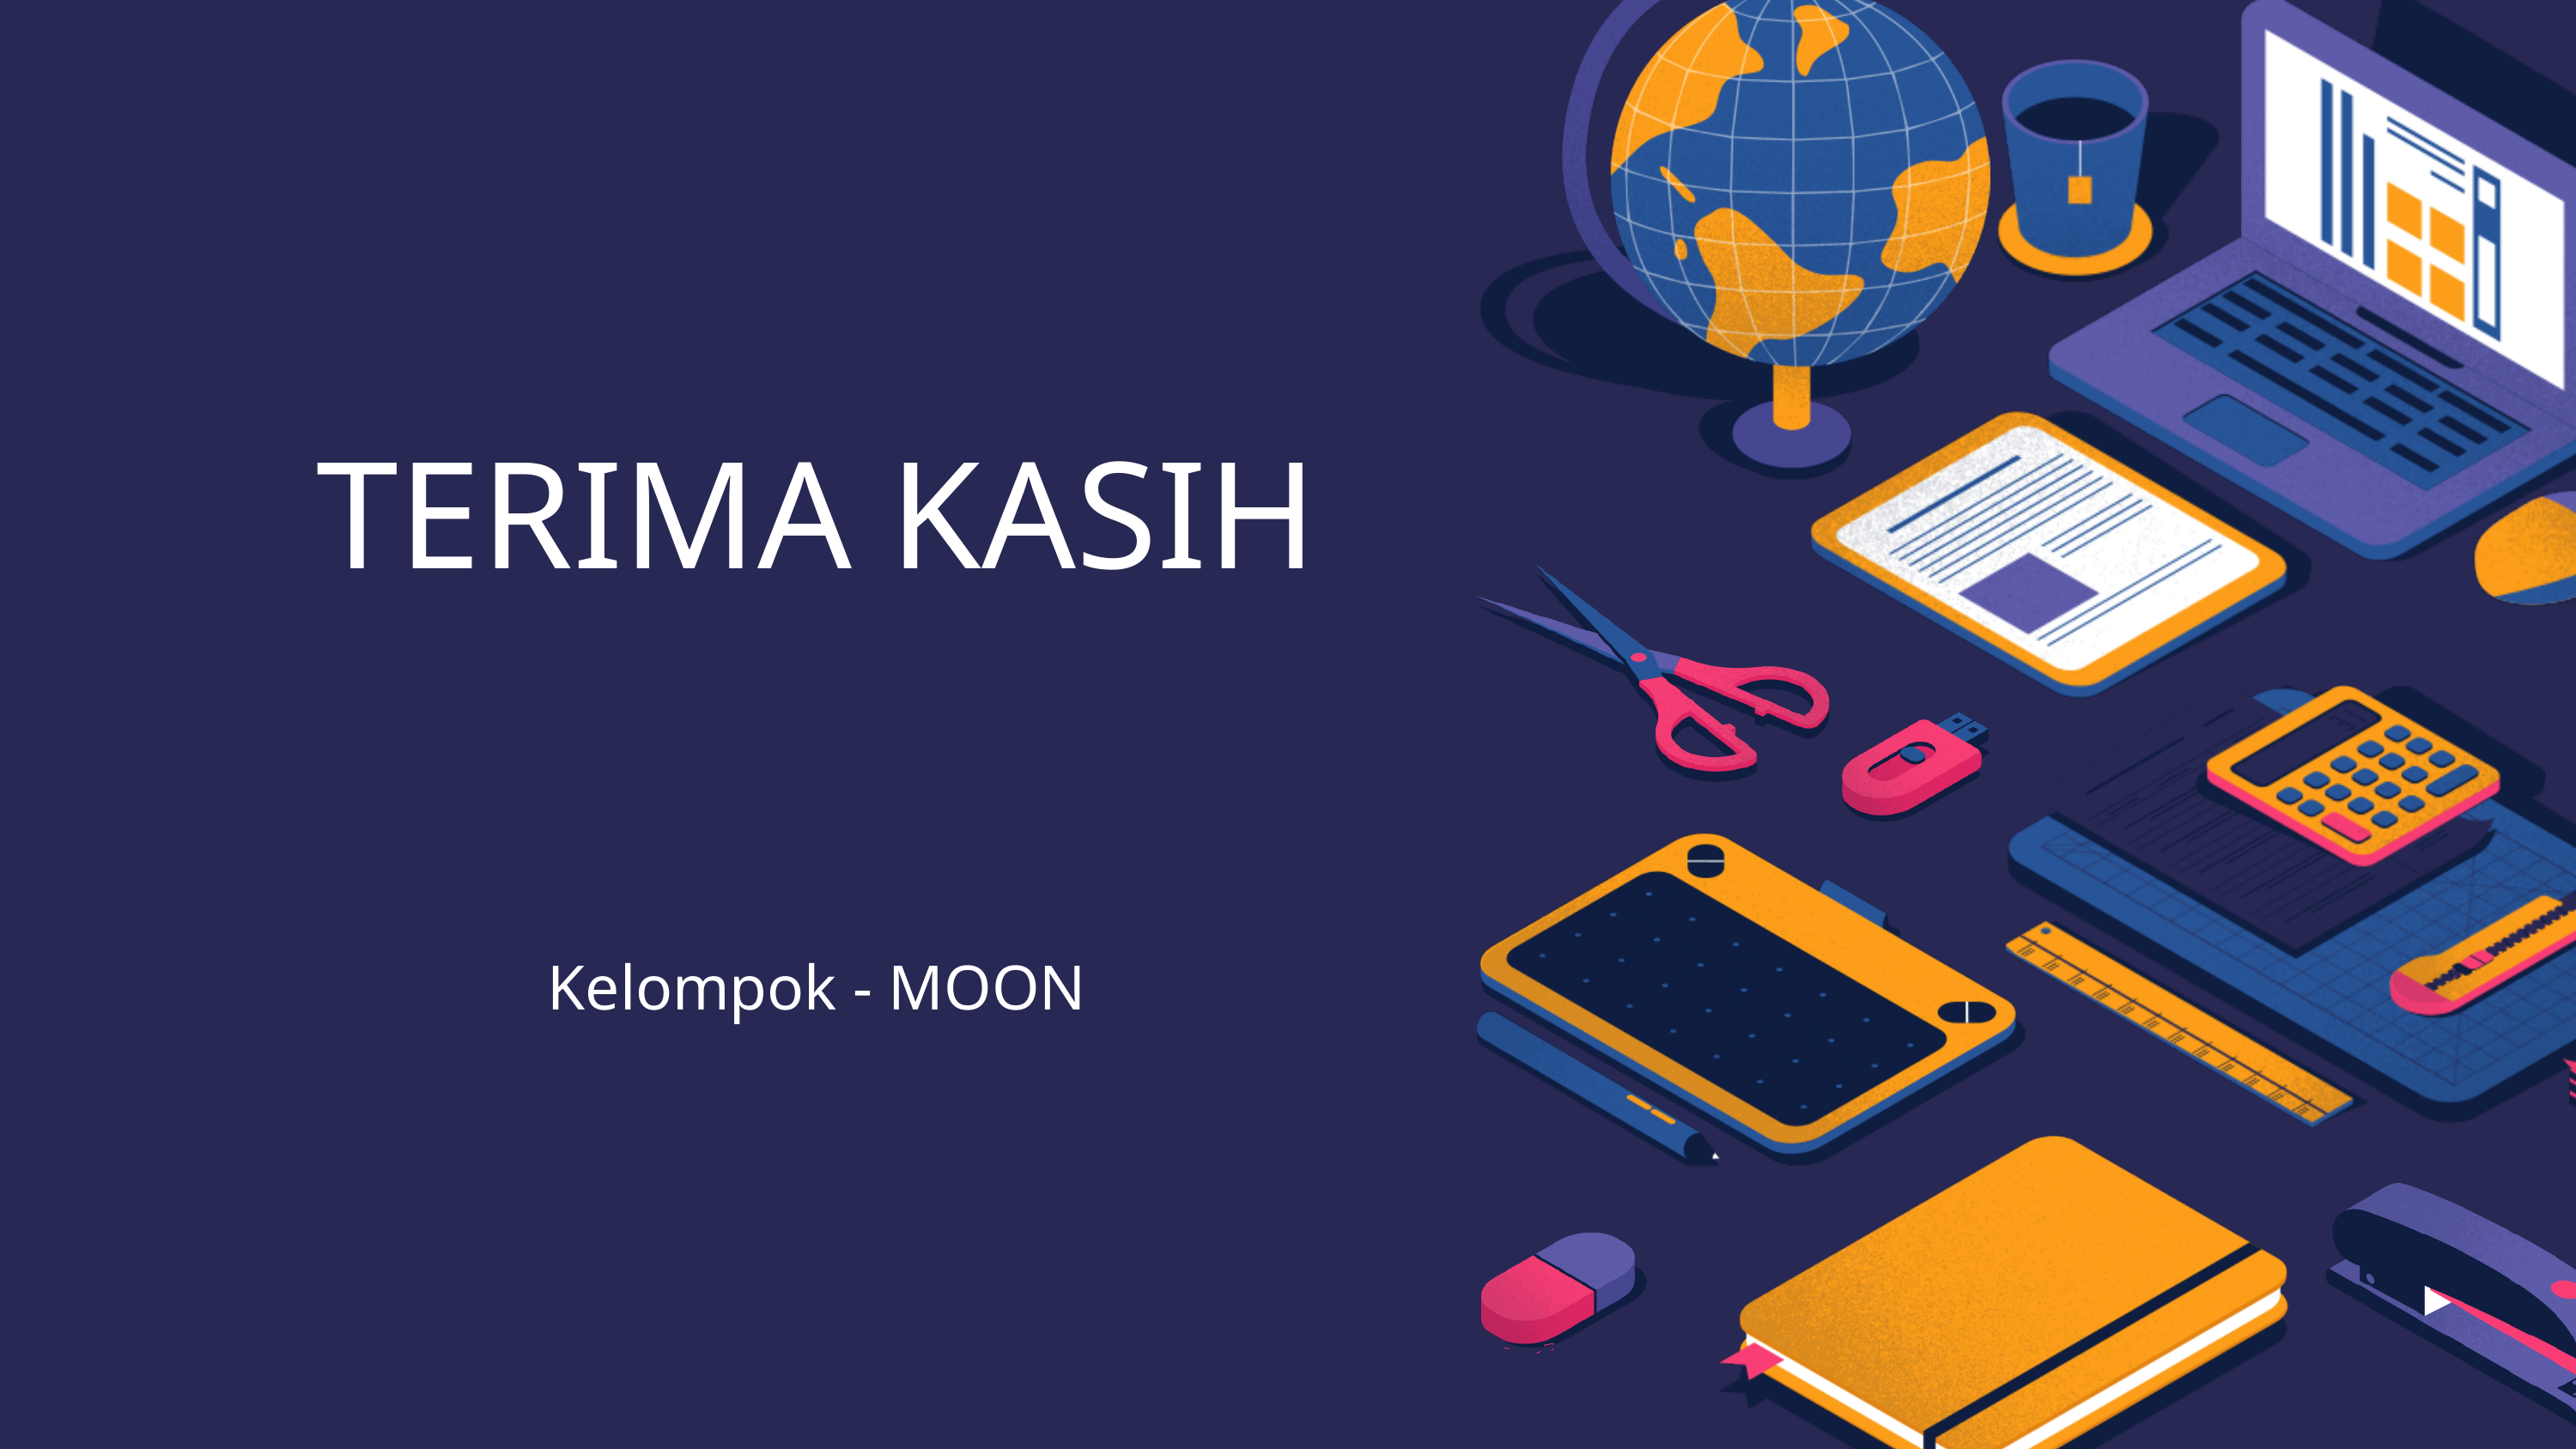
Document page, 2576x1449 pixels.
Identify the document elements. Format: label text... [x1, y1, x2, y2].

text_box Kelompok - MOON [361, 954, 1273, 1023]
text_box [1476, 0, 2576, 1449]
text_box TERIMA KASIH [209, 433, 1425, 599]
